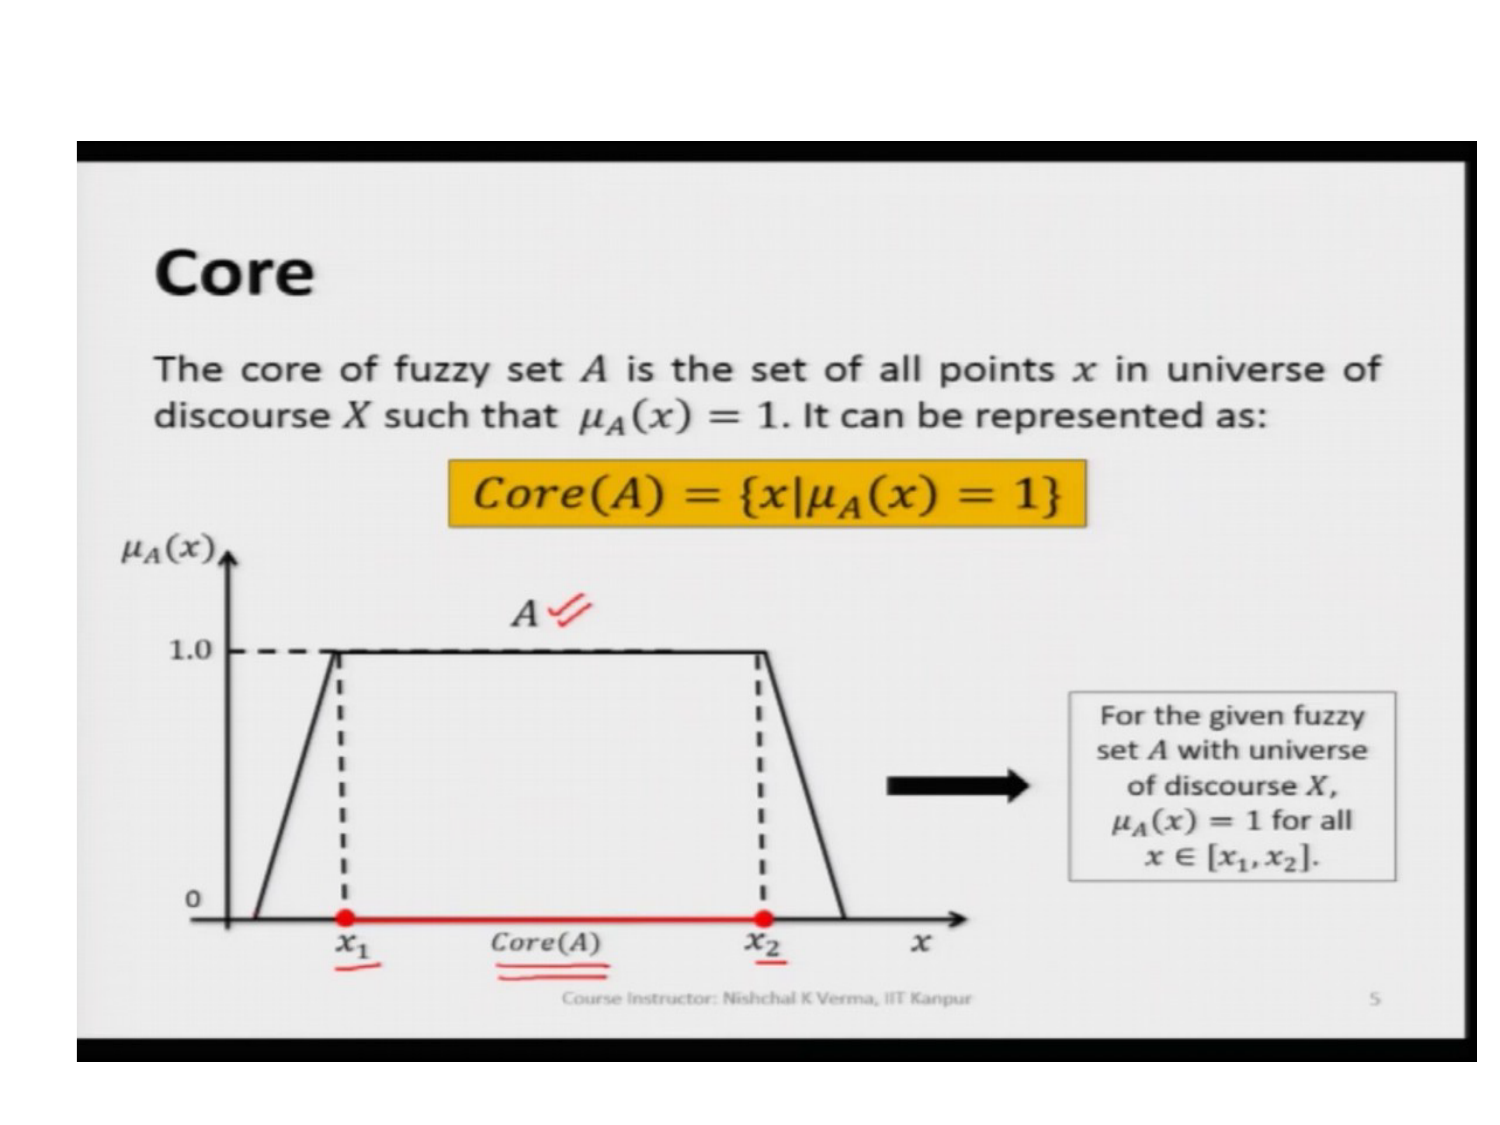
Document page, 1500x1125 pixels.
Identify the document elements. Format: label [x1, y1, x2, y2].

picture [76, 141, 1477, 1062]
